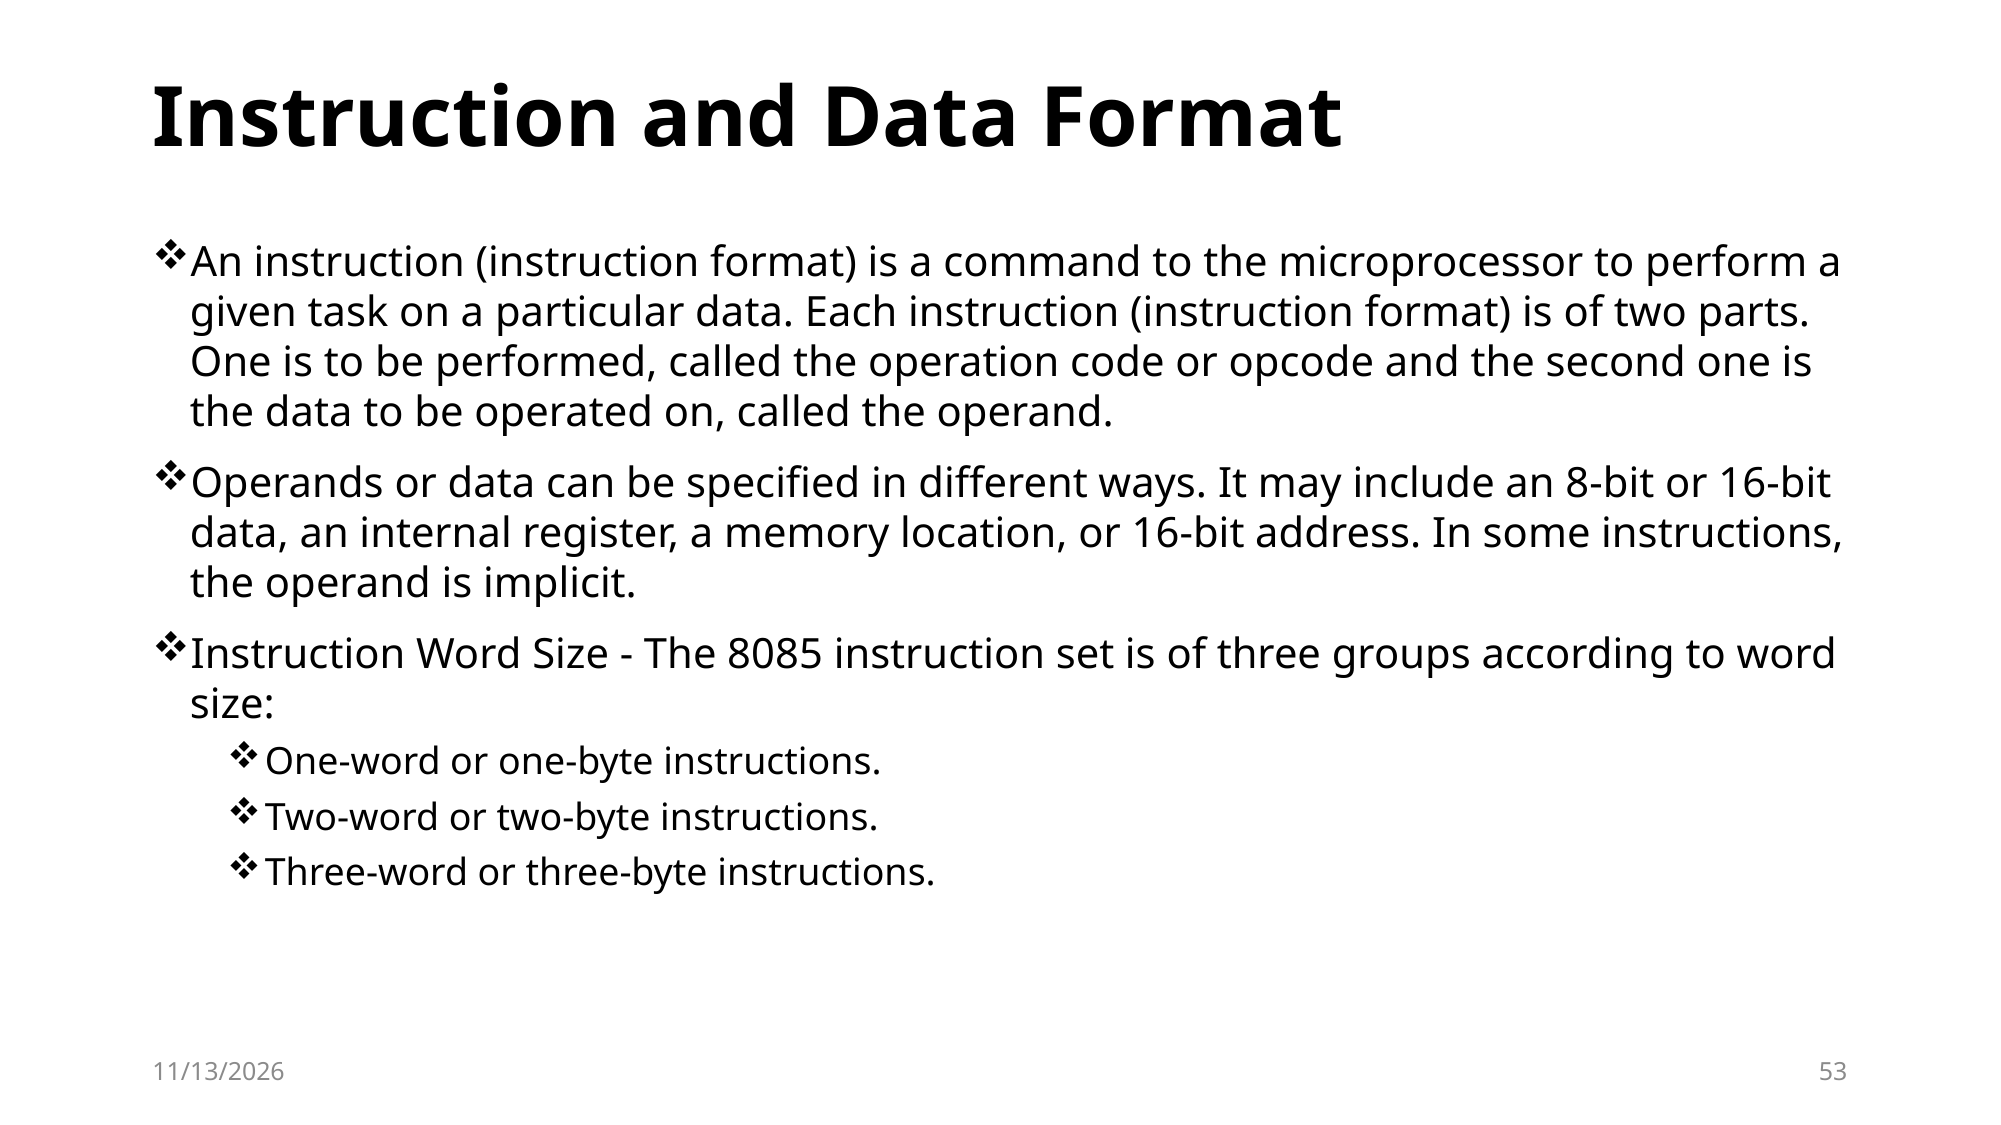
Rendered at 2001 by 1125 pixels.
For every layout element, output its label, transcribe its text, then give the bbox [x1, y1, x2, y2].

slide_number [137, 1042, 588, 1103]
slide_number 53 [1412, 1042, 1863, 1103]
title Instruction and Data Format [137, 16, 1863, 222]
list An instruction (instruction format) is a command to the microprocessor to perform a given task on a particular data. Each instruction (instruction format) is of two parts. One is to be performed, called the operation code or opcode and the second one is the data to be operated on, called the operand. Operands or data can be specified in different ways. It may include an 8-bit or 16-bit data, an internal register, a memory location, or 16-bit address. In some instructions, the operand is implicit. Instruction Word Size - The 8085 instruction set is of three groups according to word size: One-word or one-byte instructions. Two-word or two-byte instructions. Three-word or three-byte instructions. [137, 227, 1863, 1103]
